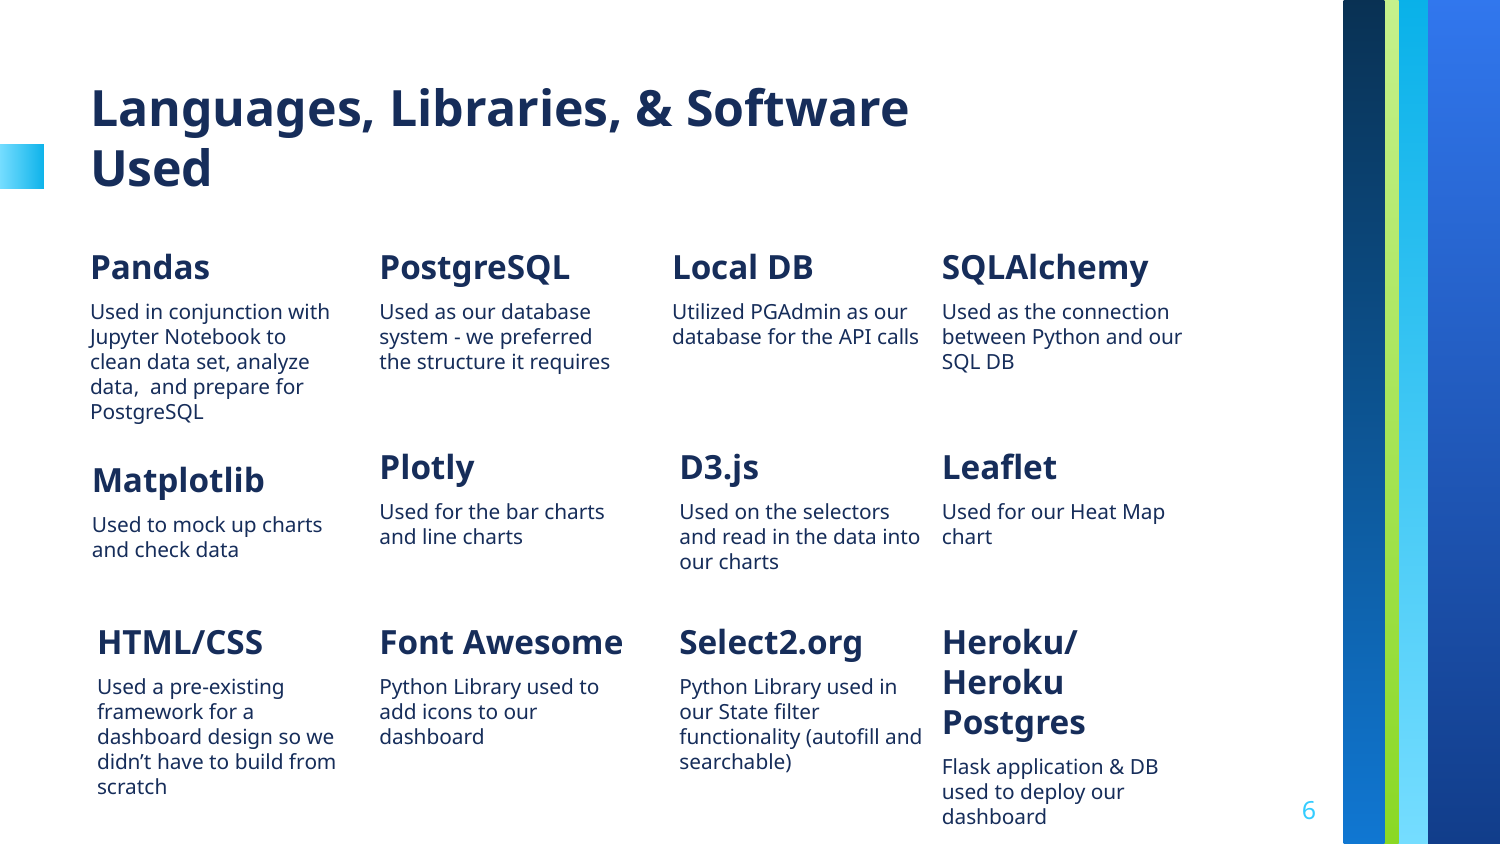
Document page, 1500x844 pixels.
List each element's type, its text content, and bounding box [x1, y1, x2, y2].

list Heroku/Heroku Postgres Flask application & DB used to deploy our dashboard [926, 606, 1208, 844]
list SQLAlchemy Used as the connection between Python and our SQL DB [926, 231, 1208, 431]
list Font Awesome Python Library used to add icons to our dashboard [364, 606, 645, 844]
list D3.js Used on the selectors and read in the data into our charts [664, 431, 926, 684]
list Leaflet Used for our Heat Map chart [926, 431, 1208, 606]
slide_number 6 [1241, 779, 1332, 844]
list HTML/CSS Used a pre-existing framework for a dashboard design so we didn’t have to build from scratch [82, 606, 363, 844]
list Pandas Used in conjunction with Jupyter Notebook to clean data set, analyze data, and prepare for PostgreSQL [75, 231, 356, 484]
list Matplotlib Used to mock up charts and check data [76, 443, 358, 697]
list Select2.org Python Library used in our State filter functionality (autofill and searchable) [664, 684, 926, 844]
title Languages, Libraries, & Software Used [75, 92, 945, 212]
list Local DB Utilized PGAdmin as our database for the API calls [657, 231, 926, 484]
list PostgreSQL Used as our database system - we preferred the structure it requires [364, 231, 645, 484]
list Plotly Used for the bar charts and line charts [364, 484, 645, 606]
